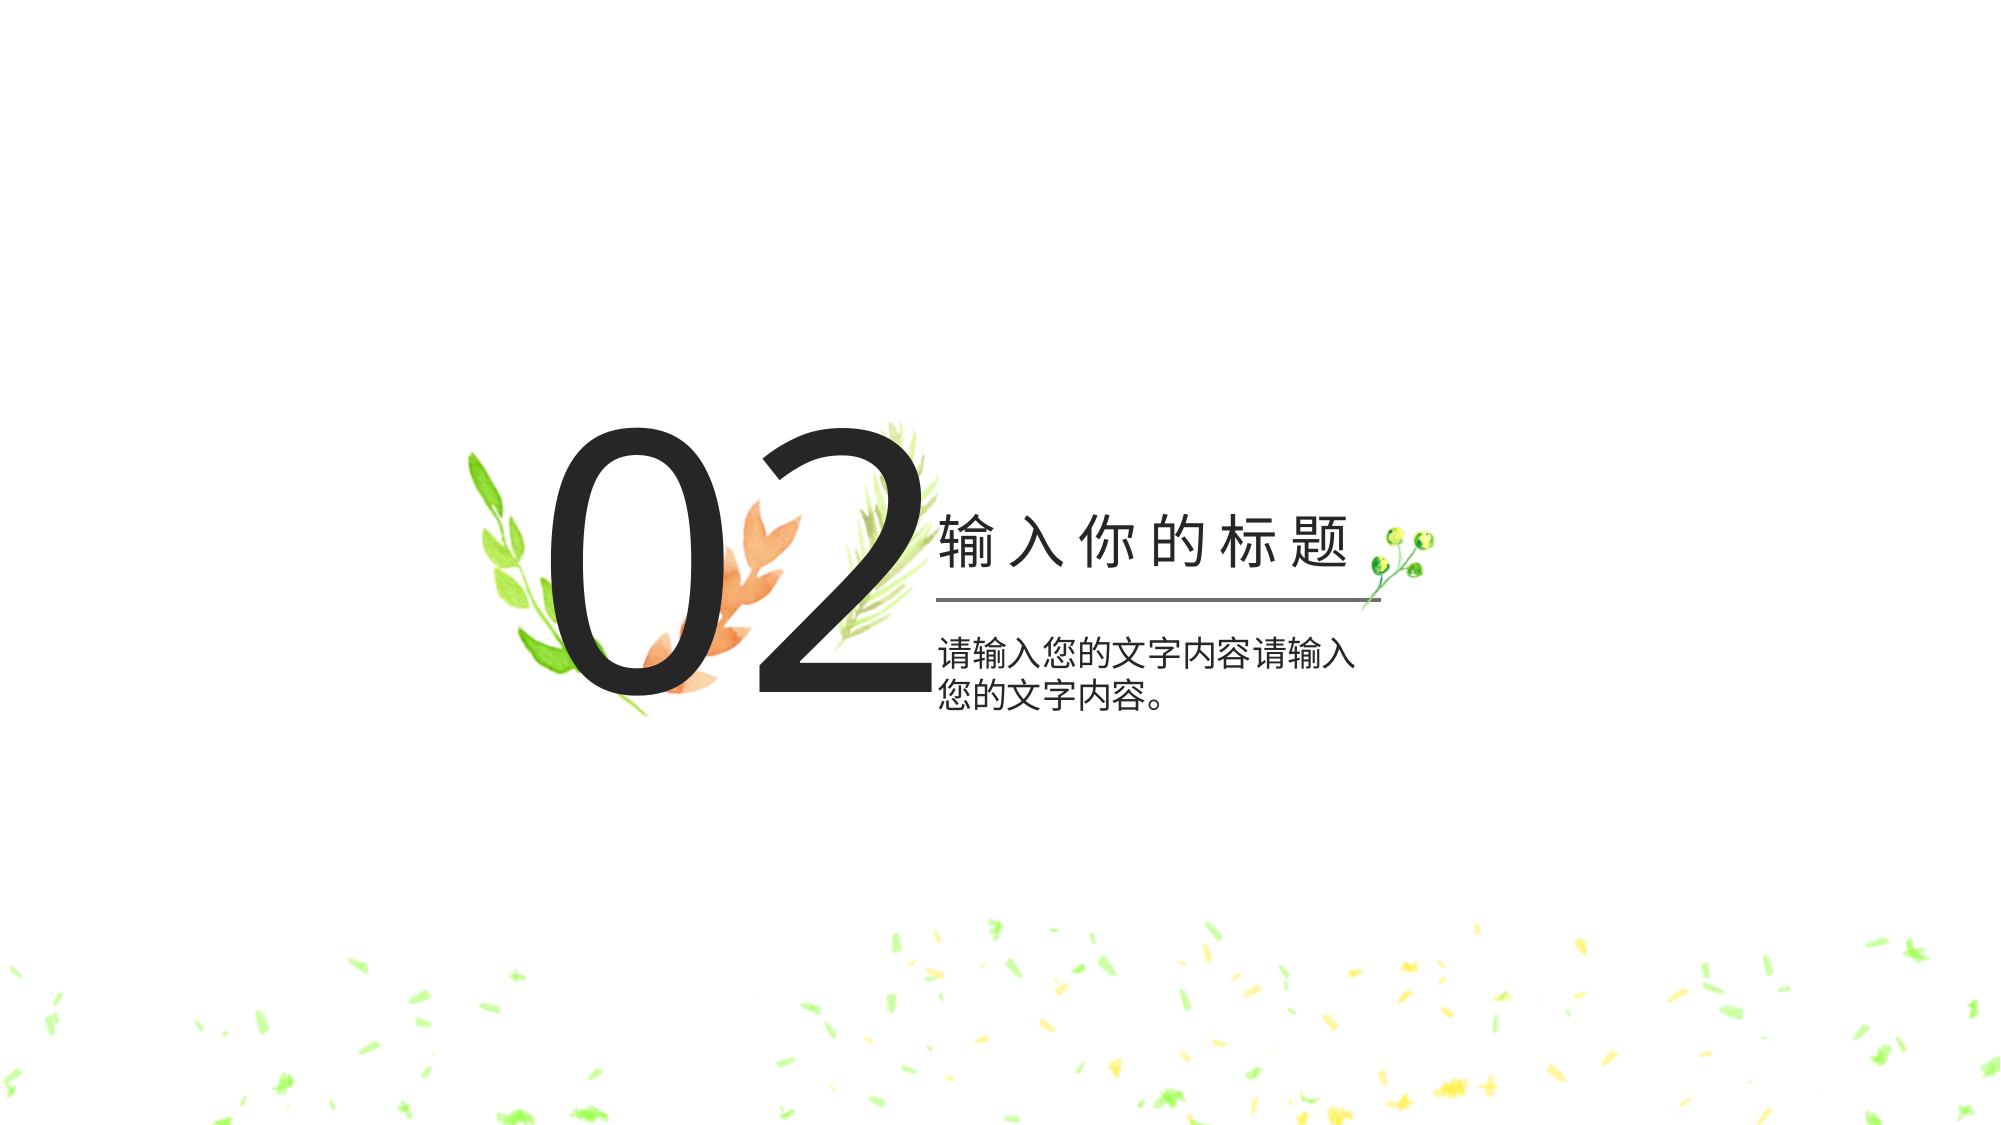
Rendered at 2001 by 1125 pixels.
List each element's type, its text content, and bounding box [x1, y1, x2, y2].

picture [1334, 512, 1447, 622]
picture [0, 917, 2000, 1125]
text_box 输入你的标题 [936, 497, 1382, 583]
text_box 请输入您的文字内容请输入您的文字内容。 [922, 623, 1382, 723]
text_box 02 [519, 320, 1217, 773]
picture [846, 422, 936, 664]
picture [404, 441, 589, 759]
picture [673, 488, 769, 712]
